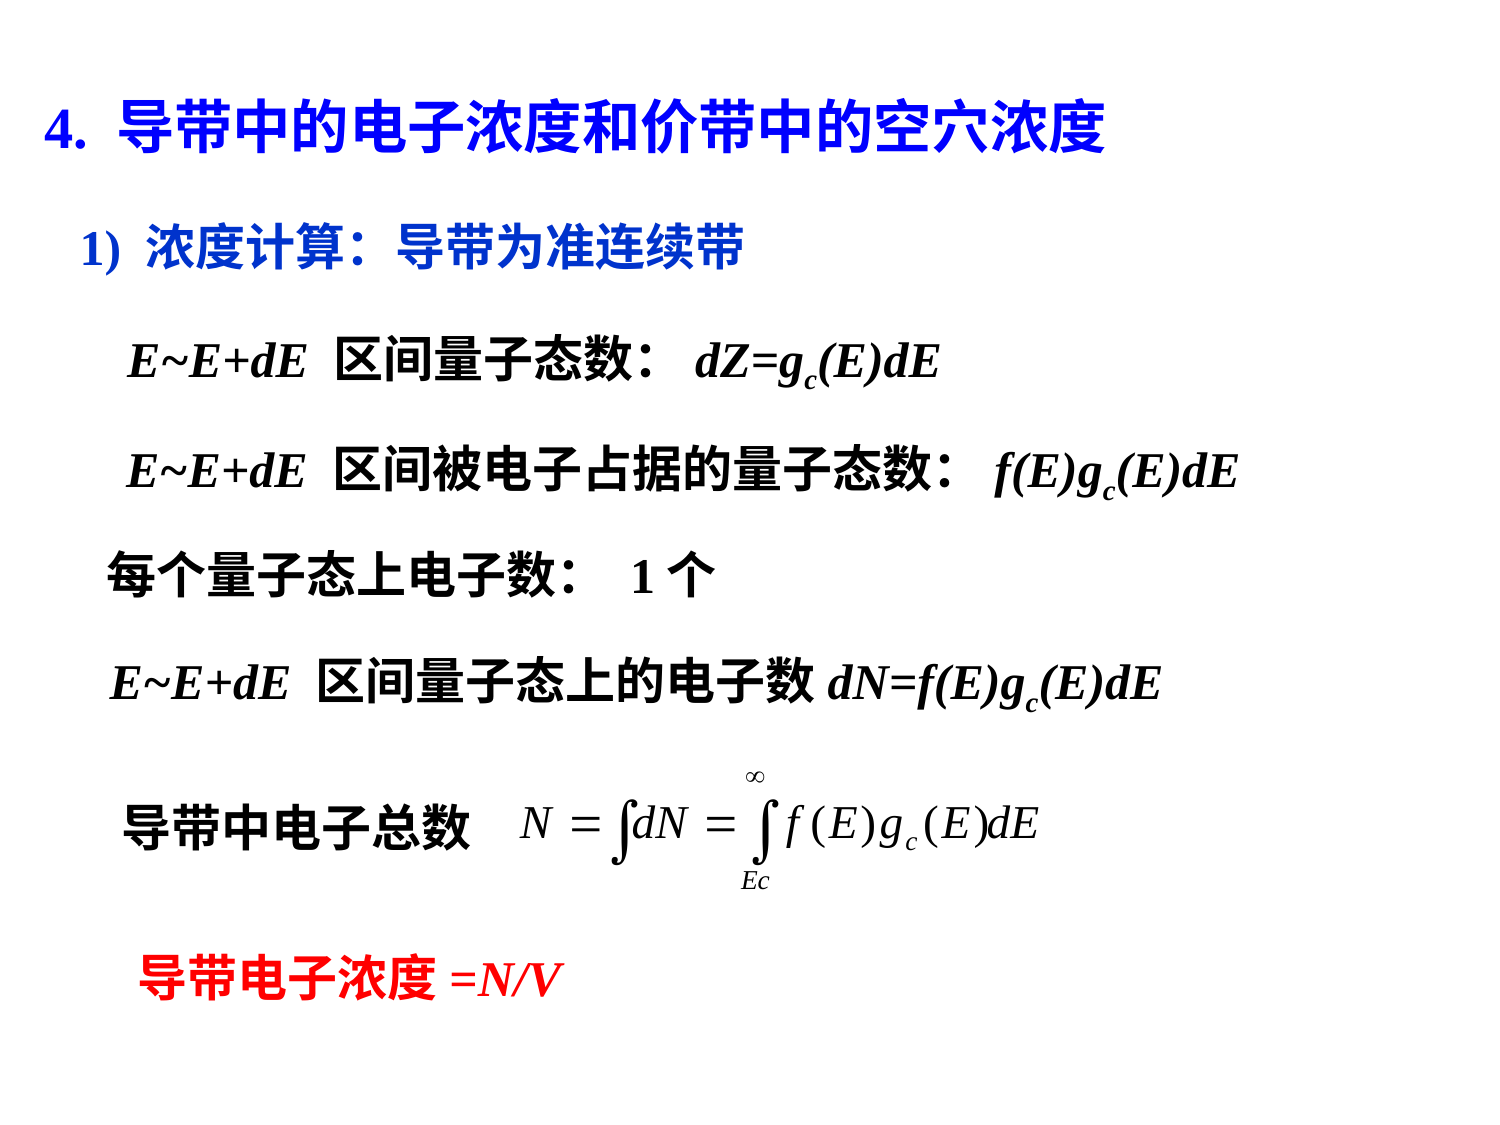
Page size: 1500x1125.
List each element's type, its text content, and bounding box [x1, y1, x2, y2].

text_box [510, 755, 1051, 901]
text_box E~E+dE 区间量子态上的电子数dN=f(E)gc(E)dE [94, 642, 1394, 726]
text_box 4. 导带中的电子浓度和价带中的空穴浓度 [29, 31, 1436, 219]
text_box 导带中电子总数 [106, 788, 487, 864]
text_box 1) 浓度计算：导带为准连续带 [64, 207, 1140, 283]
text_box 每个量子态上电子数： 1个 [91, 536, 766, 611]
text_box 导带电子浓度=N/V [122, 938, 576, 1014]
text_box E~E+dE 区间被电子占据的量子态数：f(E)gc(E)dE [111, 430, 1411, 514]
text_box E~E+dE 区间量子态数：dZ=gc(E)dE [112, 319, 987, 403]
